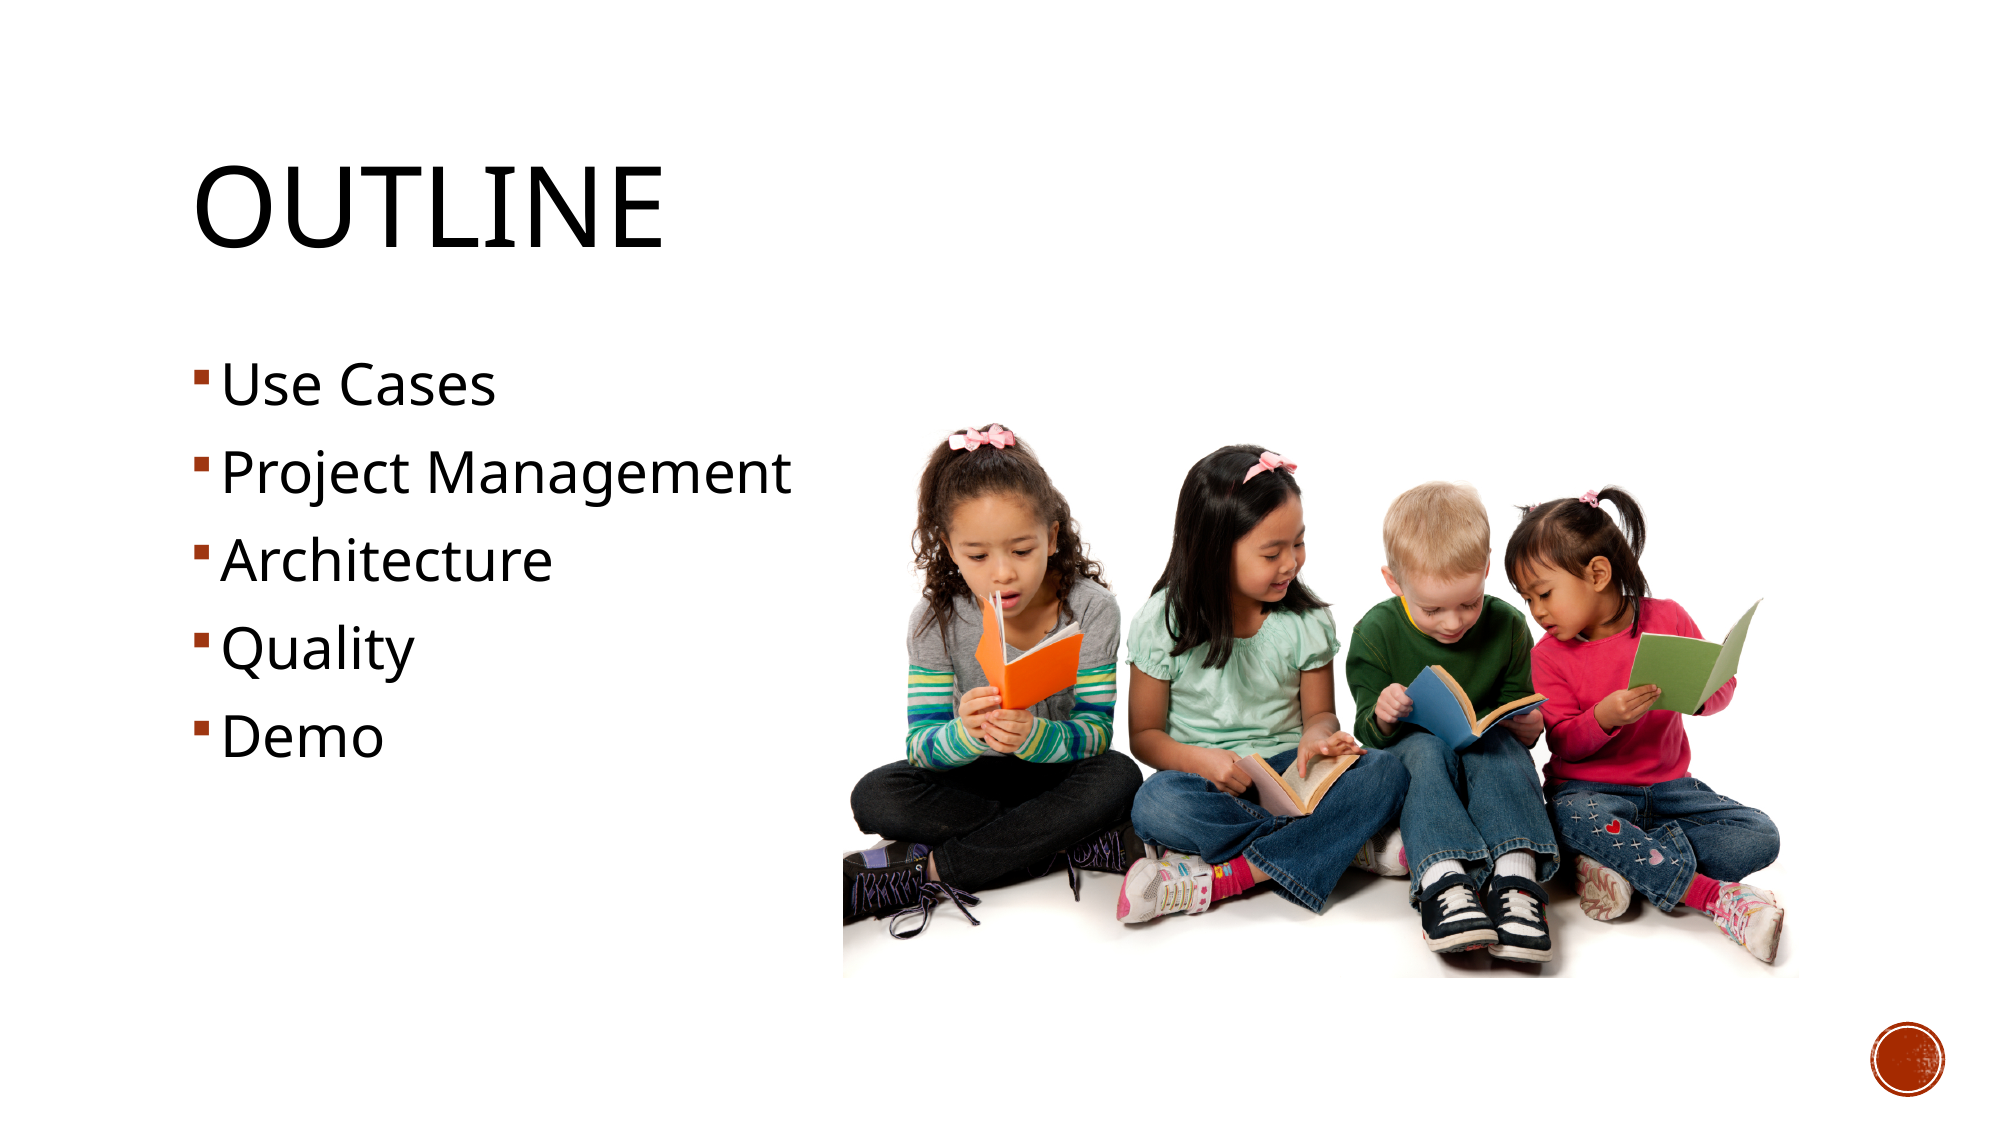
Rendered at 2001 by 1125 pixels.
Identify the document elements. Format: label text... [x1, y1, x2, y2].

list Use Cases Project Management Architecture Quality Demo [175, 348, 1826, 1013]
title Outline [175, 79, 1826, 344]
picture [843, 343, 1799, 978]
